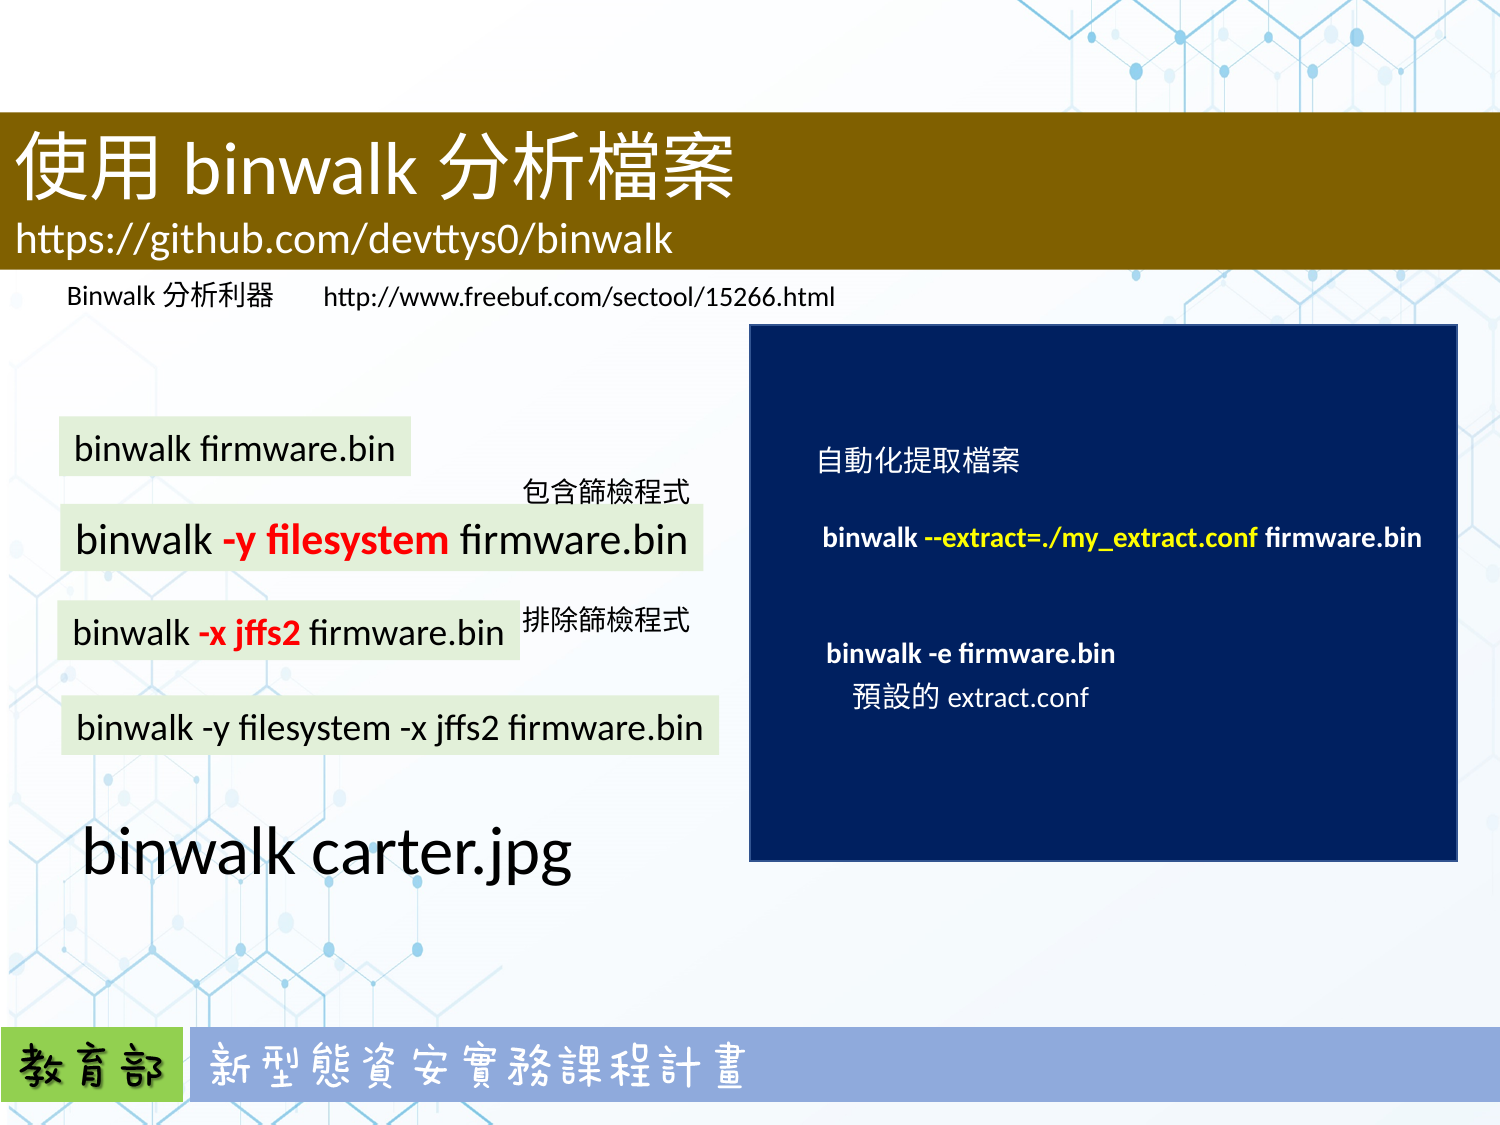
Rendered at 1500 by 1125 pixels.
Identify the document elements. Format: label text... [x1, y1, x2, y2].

text_box binwalk carter.jpg [60, 798, 589, 896]
text_box binwalk -e firmware.bin [811, 627, 1132, 677]
picture [0, 270, 1500, 1125]
text_box 排除篩檢程式 [507, 595, 706, 644]
text_box 包含篩檢程式 [507, 467, 706, 516]
text_box 自動化提取檔案 [800, 434, 1036, 485]
text_box binwalk --extract=./my_extract.conf firmware.bin [807, 511, 1438, 561]
text_box [749, 324, 1458, 862]
text_box binwalk -x jffs2 firmware.bin [57, 600, 520, 661]
text_box binwalk -y filesystem -x jffs2 firmware.bin [61, 695, 720, 755]
text_box Binwalk分析利器 [52, 269, 290, 319]
text_box http://www.freebuf.com/sectool/15266.html [308, 270, 851, 320]
picture [0, 0, 1500, 112]
text_box 預設的extract.conf [838, 677, 1104, 721]
text_box binwalk firmware.bin [59, 416, 411, 477]
text_box binwalk -y filesystem firmware.bin [60, 503, 704, 572]
text_box 使用binwalk分析檔案 https://github.com/devttys0/binwalk [0, 112, 1500, 270]
